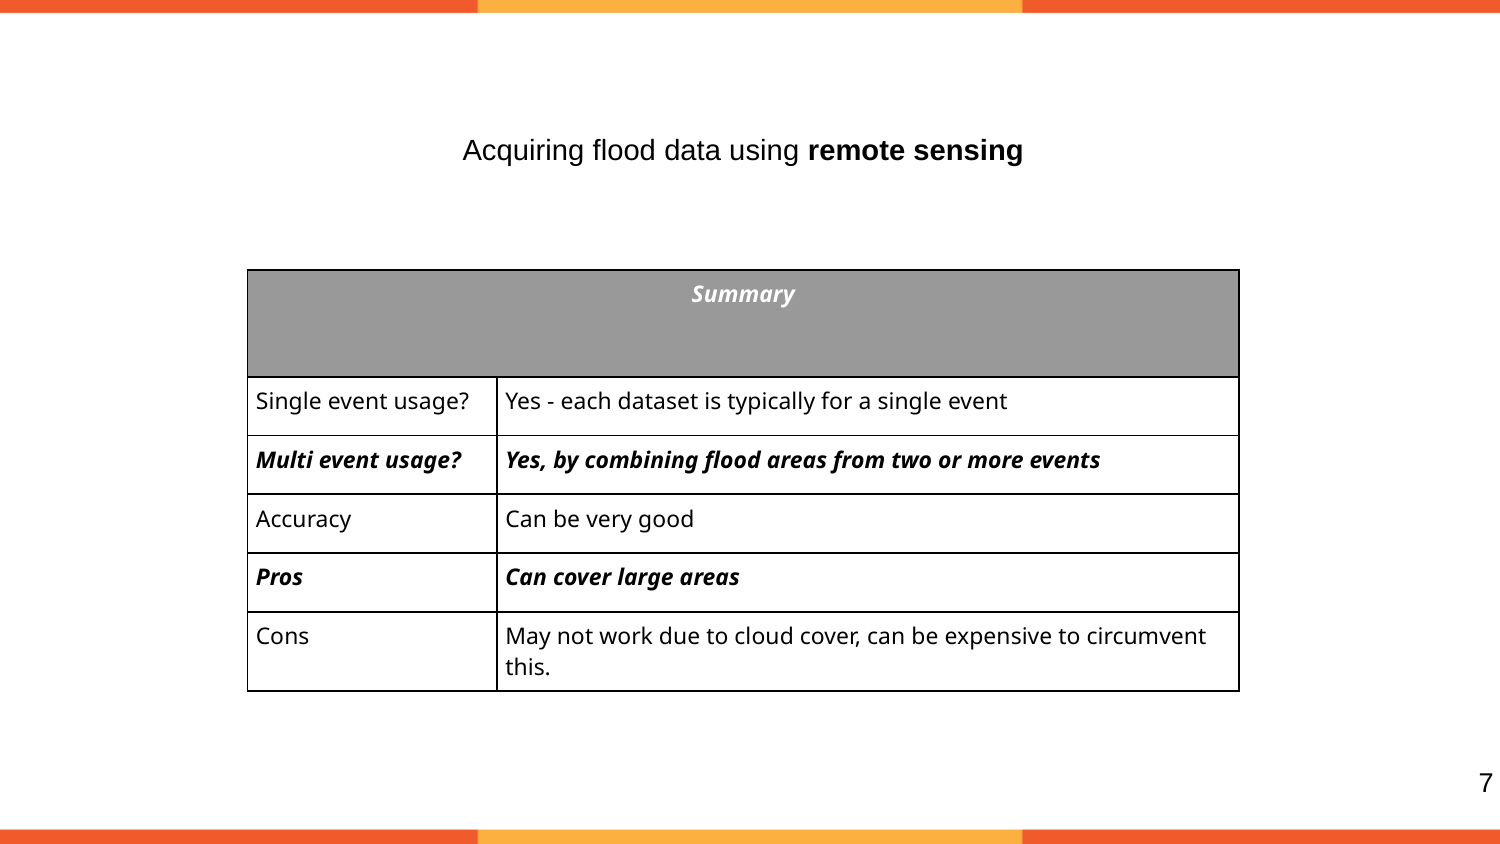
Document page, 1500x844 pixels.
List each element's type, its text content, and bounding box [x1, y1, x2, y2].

table_cell Yes - each dataset is typically for a single event [498, 378, 1238, 435]
text_box Acquiring flood data using remote sensing [273, 123, 1213, 172]
slide_number ‹#› [1403, 751, 1494, 812]
table_cell Accuracy [248, 495, 496, 552]
table_header Summary [248, 271, 1238, 376]
table_cell Pros [248, 554, 496, 611]
table_cell Can cover large areas [498, 554, 1238, 611]
table_cell Multi event usage? [248, 436, 496, 493]
table_cell Cons [248, 613, 496, 690]
table_cell Can be very good [498, 495, 1238, 552]
table_cell Yes, by combining flood areas from two or more events [498, 436, 1238, 493]
picture [0, 0, 1500, 844]
table_cell Single event usage? [248, 378, 496, 435]
table_cell May not work due to cloud cover, can be expensive to circumvent this. [498, 613, 1238, 690]
